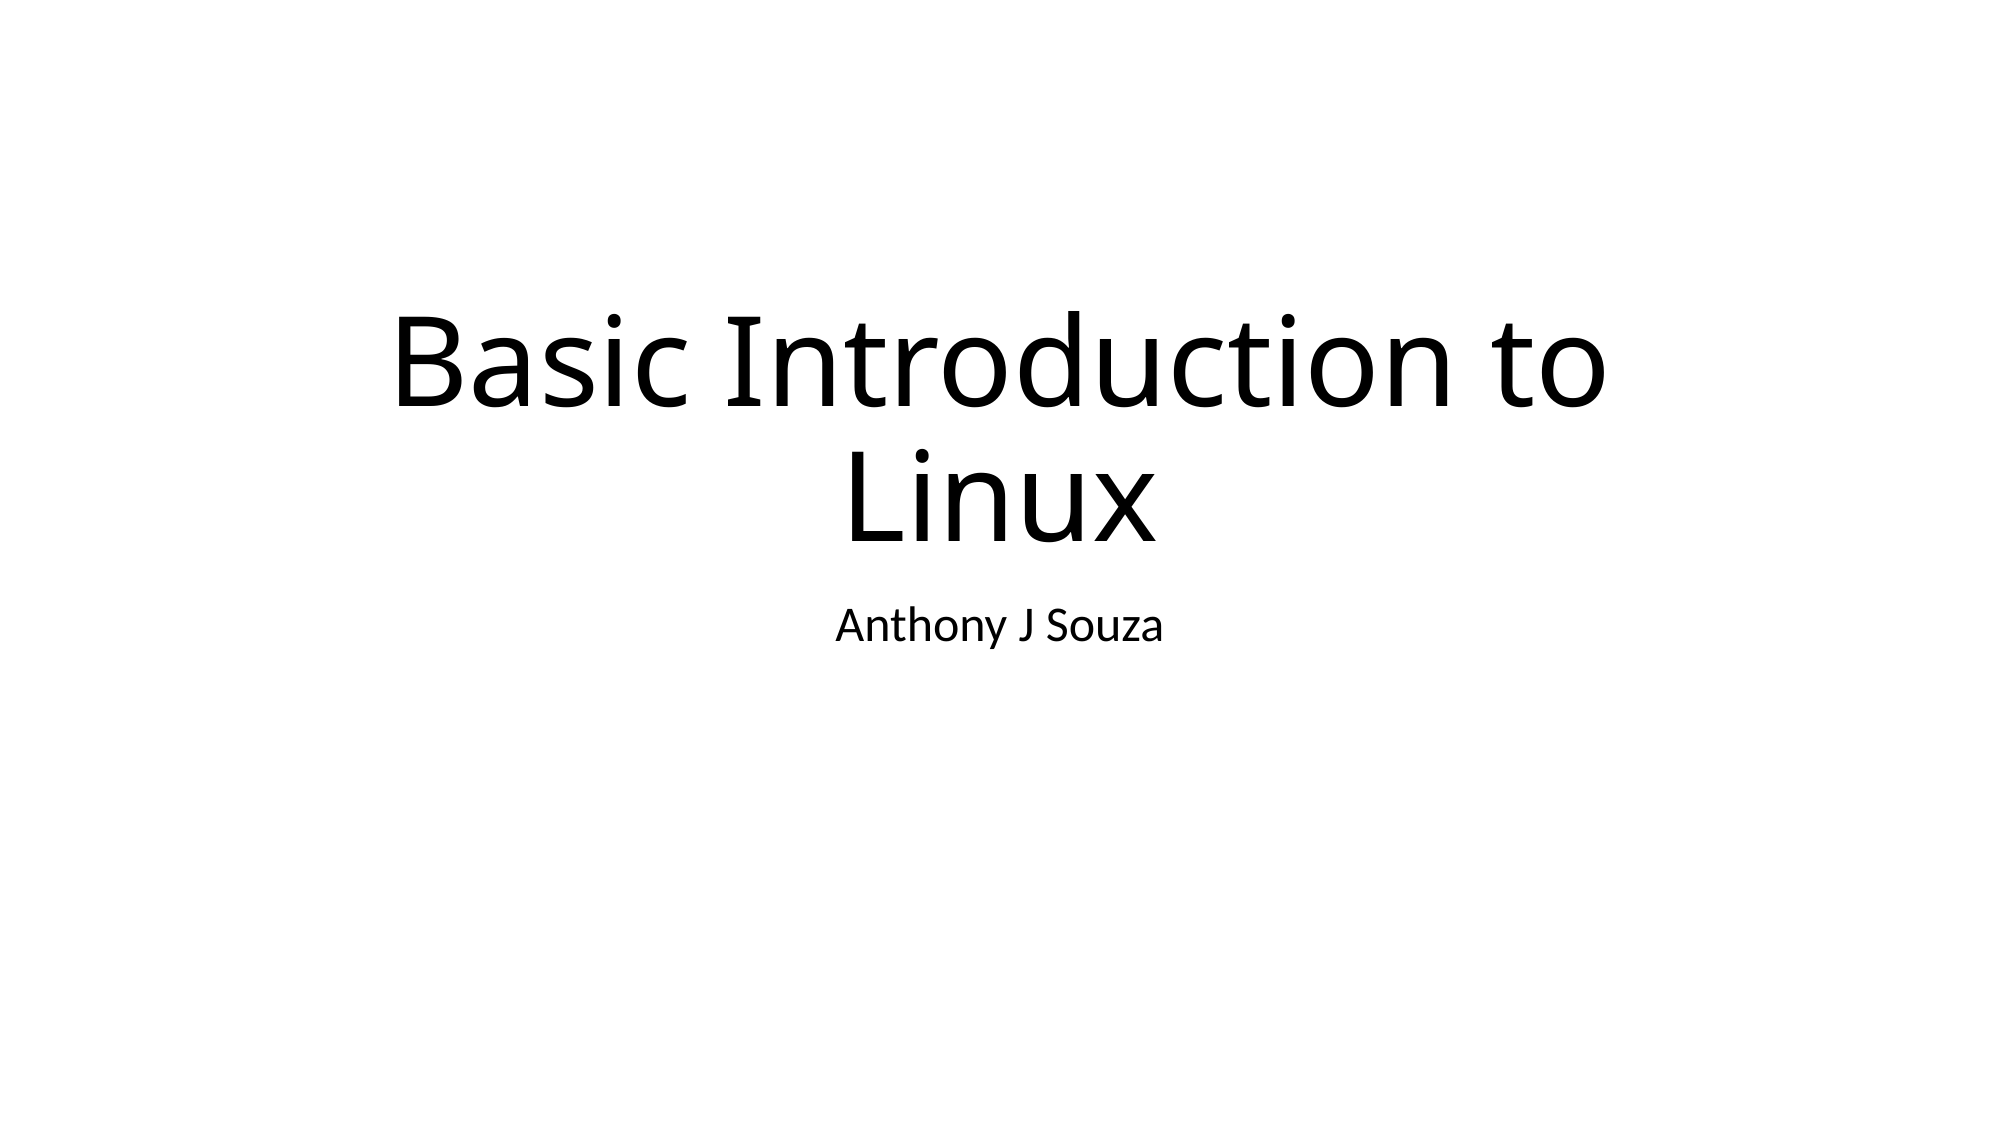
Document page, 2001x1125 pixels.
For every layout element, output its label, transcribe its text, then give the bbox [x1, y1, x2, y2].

subtitle Anthony J Souza [249, 590, 1750, 863]
title Basic Introduction to Linux [249, 184, 1750, 576]
